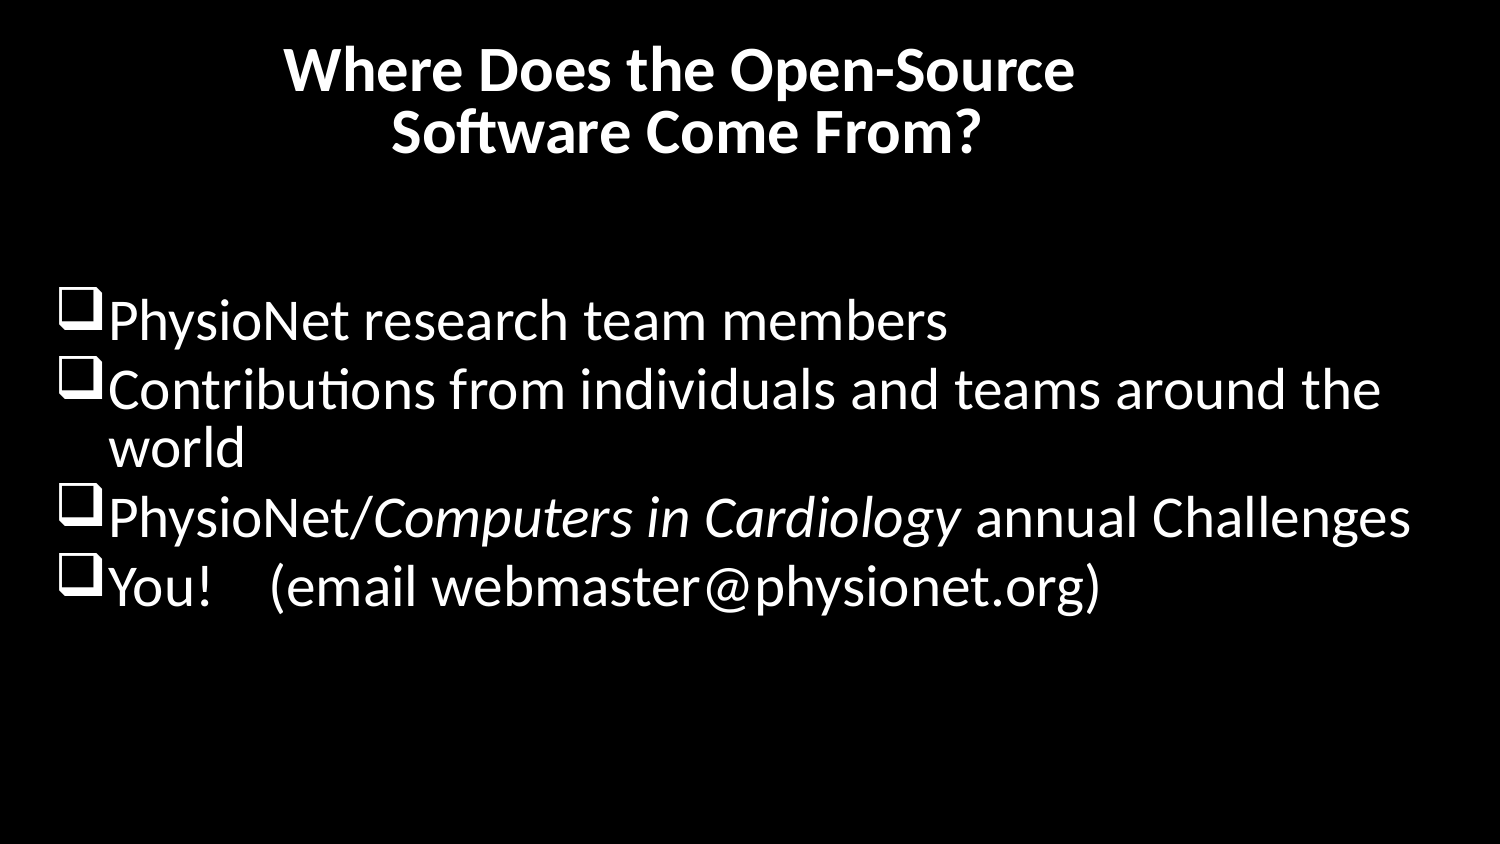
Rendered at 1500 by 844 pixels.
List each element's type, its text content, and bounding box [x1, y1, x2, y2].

title Where Does the Open-Source Software Come From? [0, 33, 1390, 175]
list PhysioNet research team members Contributions from individuals and teams around the world PhysioNet/Computers in Cardiology annual Challenges You! (email webmaster@physionet.org) [39, 286, 1432, 675]
